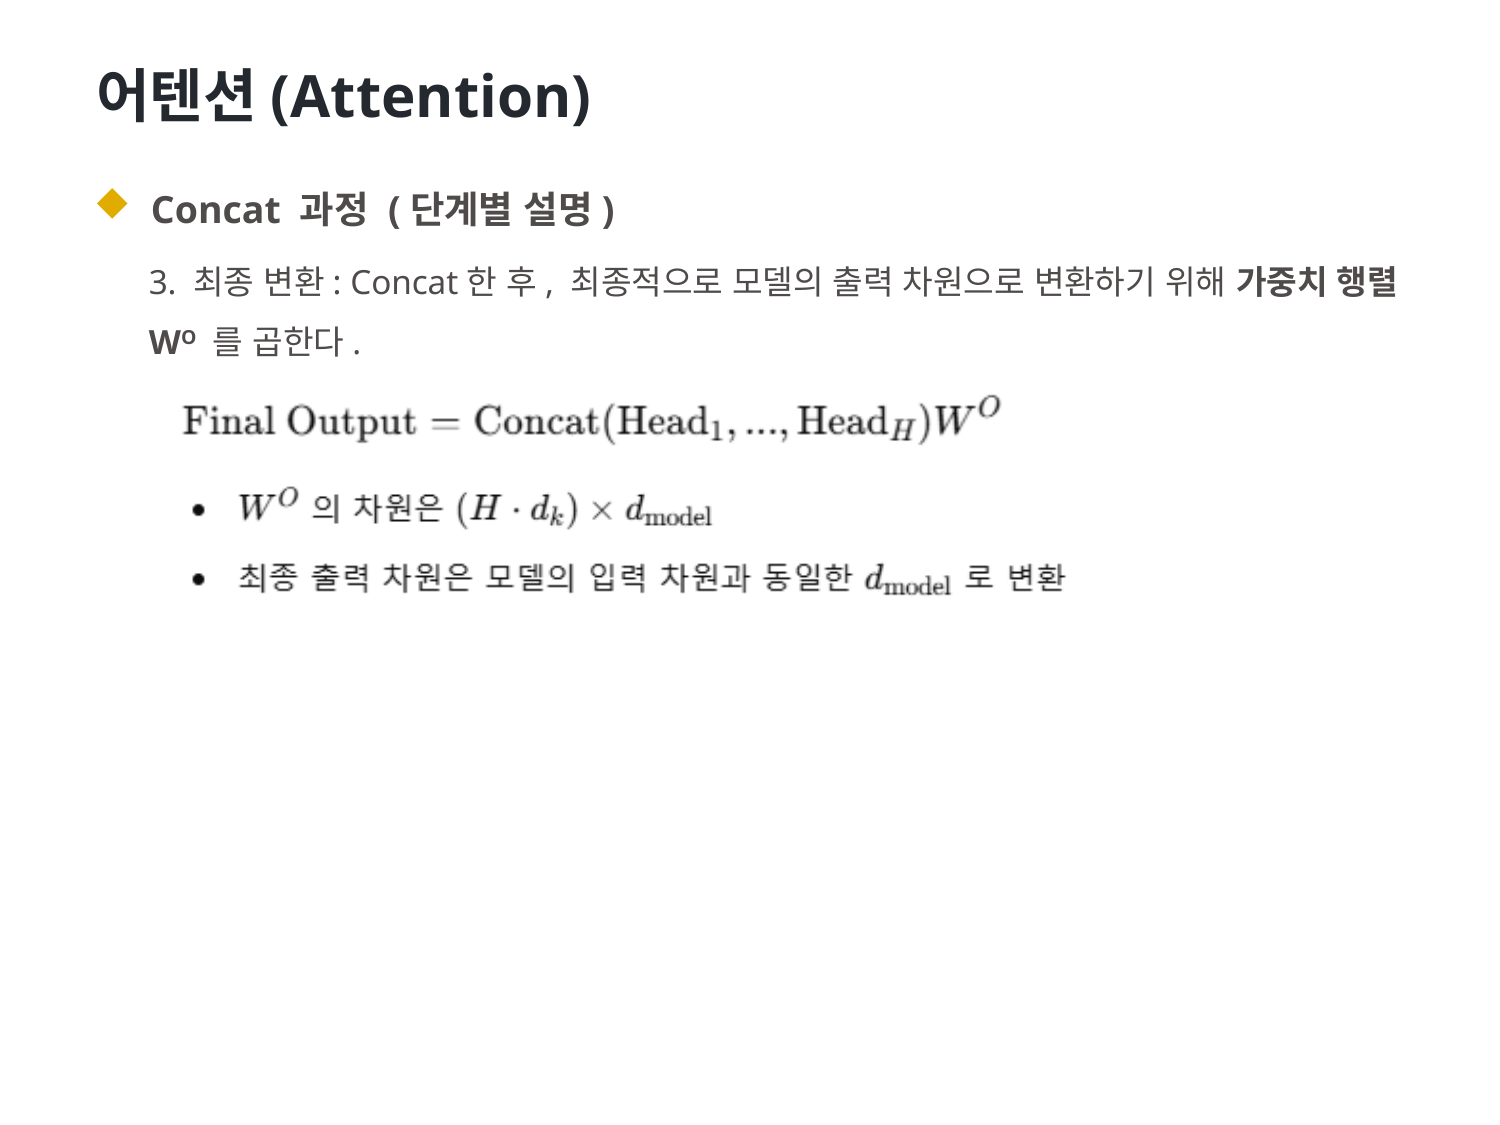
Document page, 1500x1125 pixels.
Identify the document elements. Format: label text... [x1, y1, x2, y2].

picture [174, 385, 1025, 454]
picture [176, 468, 1083, 601]
text_box 어텐션(Attention) [81, 52, 1412, 147]
list Concat 과정 (단계별 설명) 3. 최종 변환: Concat한 후, 최종적으로 모델의 출력 차원으로 변환하기 위해 가중치 행렬 WO 를 곱한다. [79, 156, 1450, 1102]
